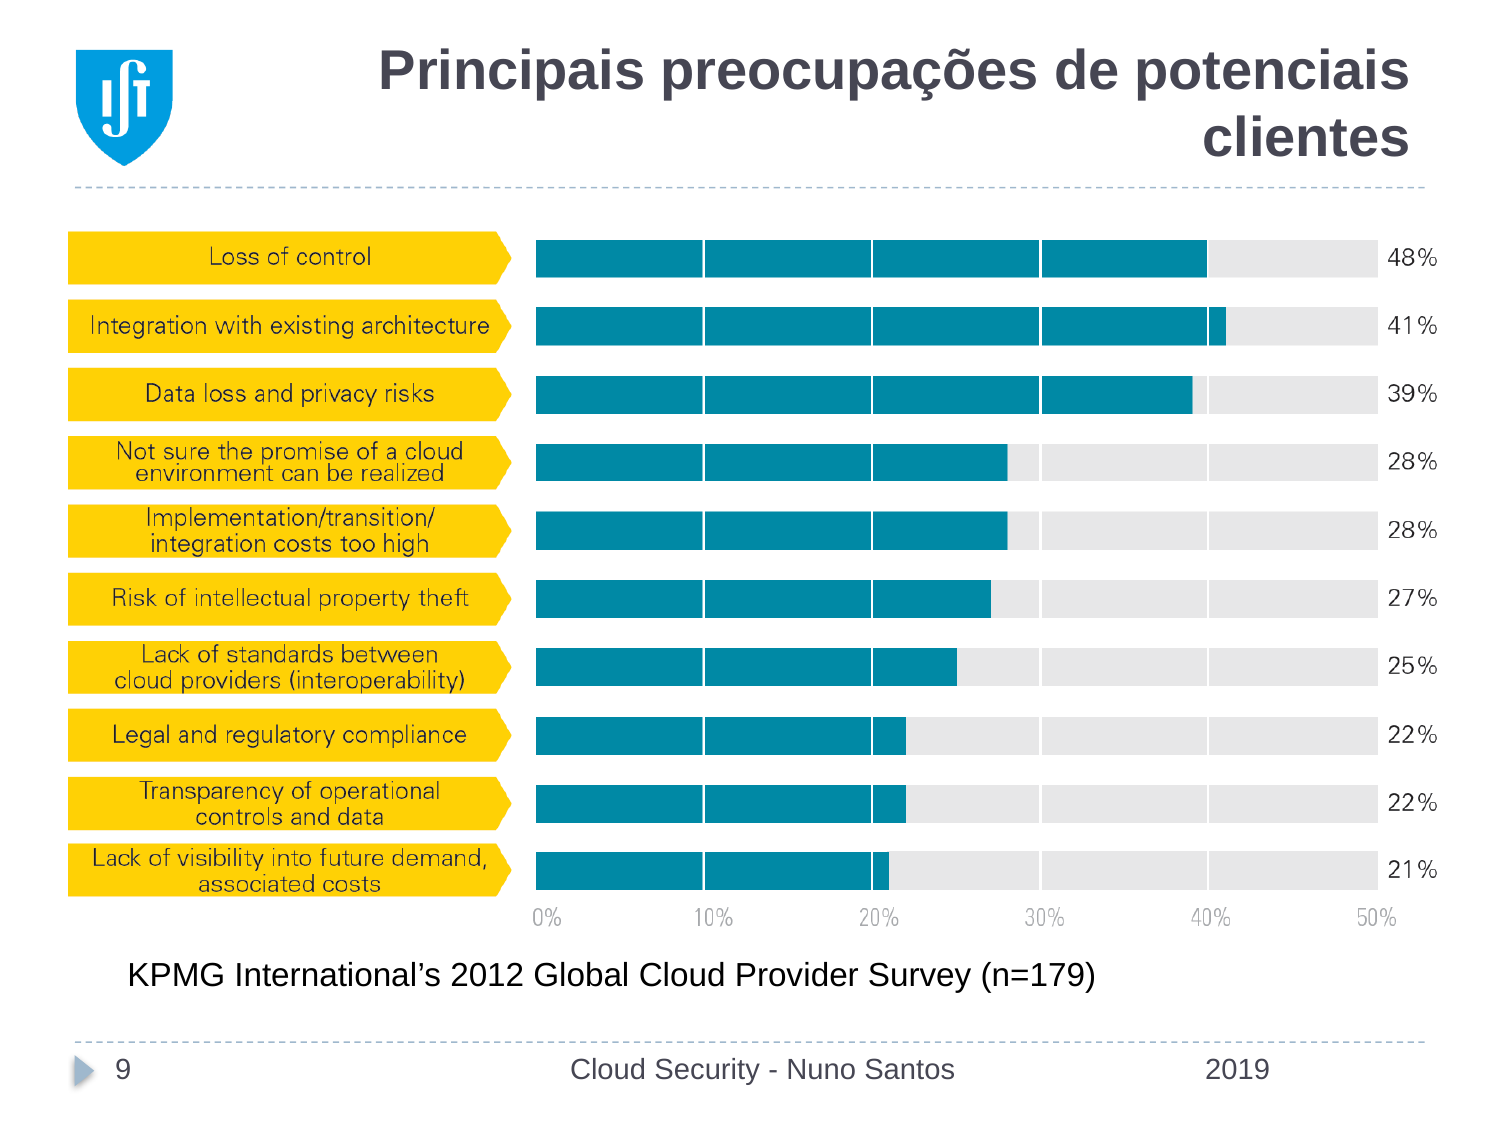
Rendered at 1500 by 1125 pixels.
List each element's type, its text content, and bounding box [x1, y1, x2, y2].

slide_number 9 [100, 1042, 426, 1103]
title Principais preocupações de potenciais clientes [200, 24, 1425, 175]
footer Cloud Security - Nuno Santos [475, 1042, 1051, 1103]
picture [68, 42, 180, 175]
slide_number 2019 [1051, 1042, 1426, 1103]
text_box KPMG International’s 2012 Global Cloud Provider Survey (n=179) [112, 945, 1388, 992]
picture [62, 226, 1446, 932]
